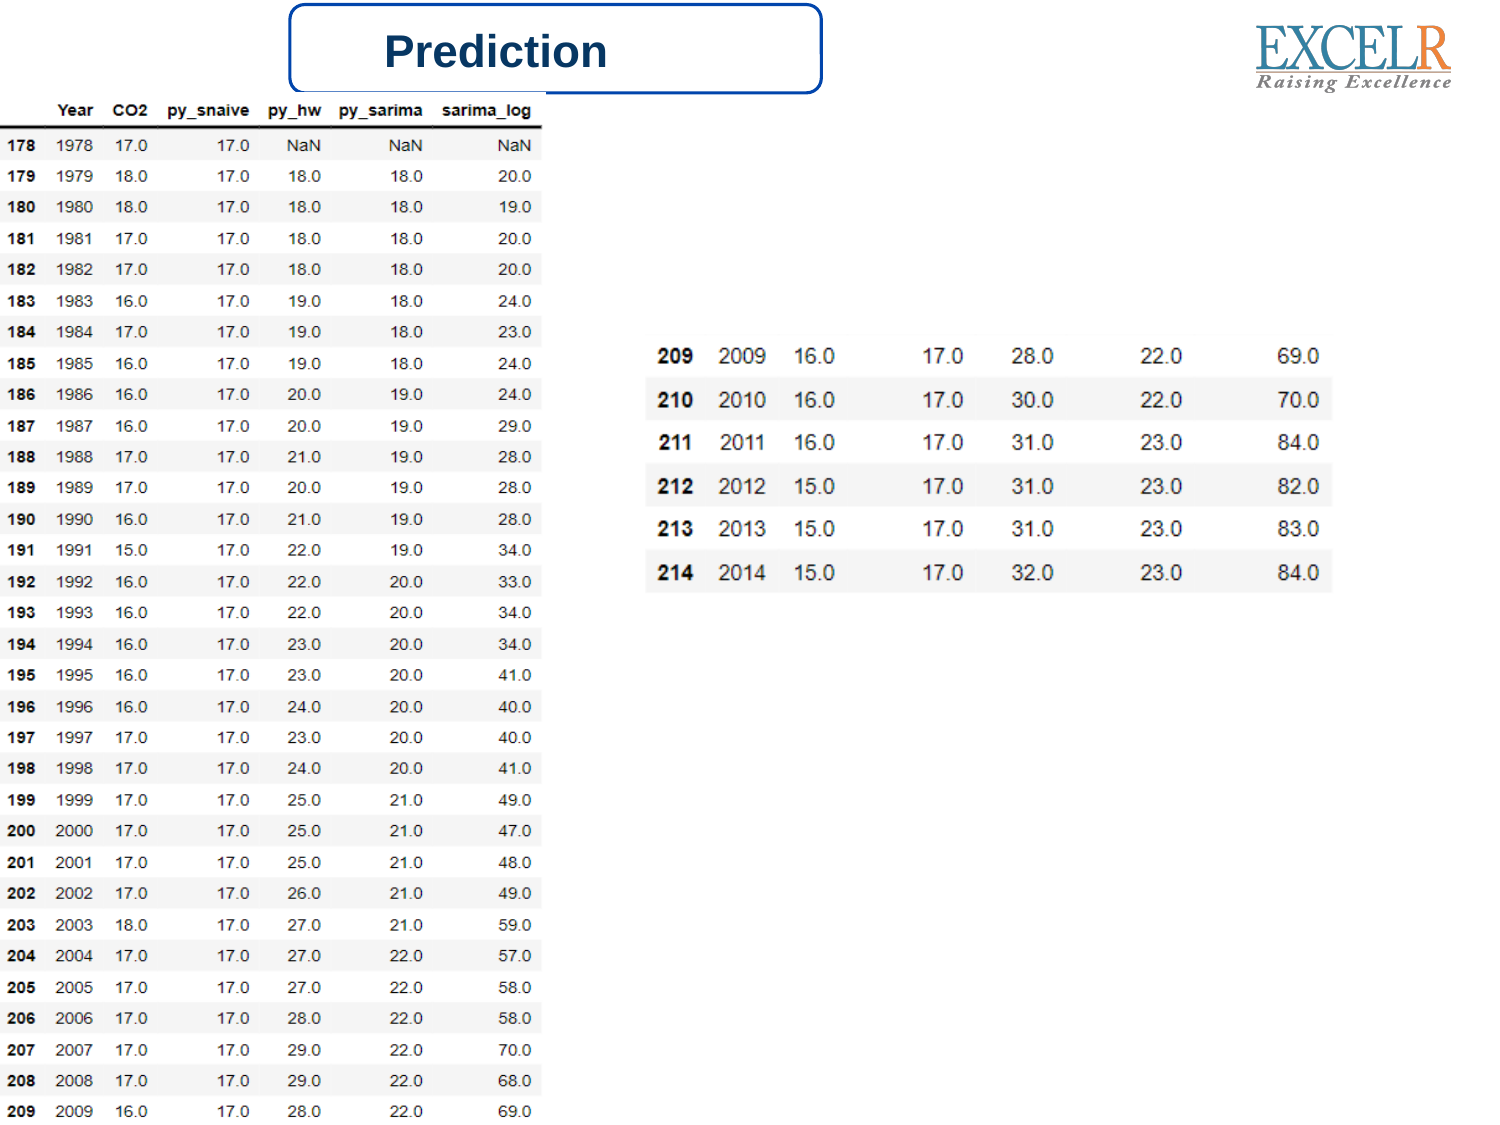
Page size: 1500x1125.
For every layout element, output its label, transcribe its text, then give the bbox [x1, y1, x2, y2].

picture [0, 92, 546, 1125]
picture [618, 334, 1342, 604]
picture [1256, 25, 1452, 94]
text_box Prediction [289, 4, 822, 93]
